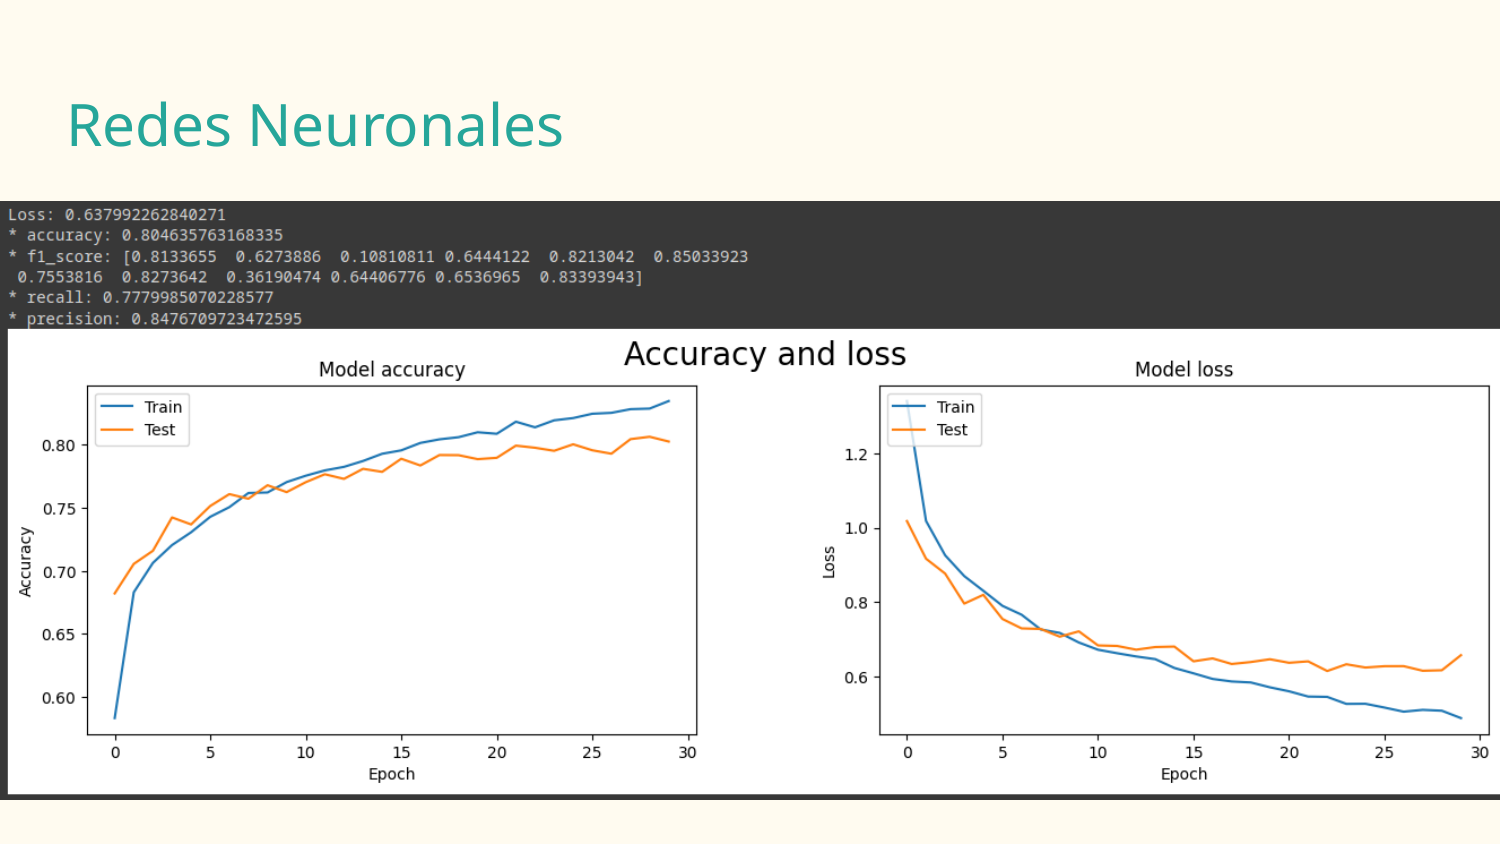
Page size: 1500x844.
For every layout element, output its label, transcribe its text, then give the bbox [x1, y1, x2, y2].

title Redes Neuronales [51, 72, 1449, 174]
picture [0, 201, 1500, 800]
